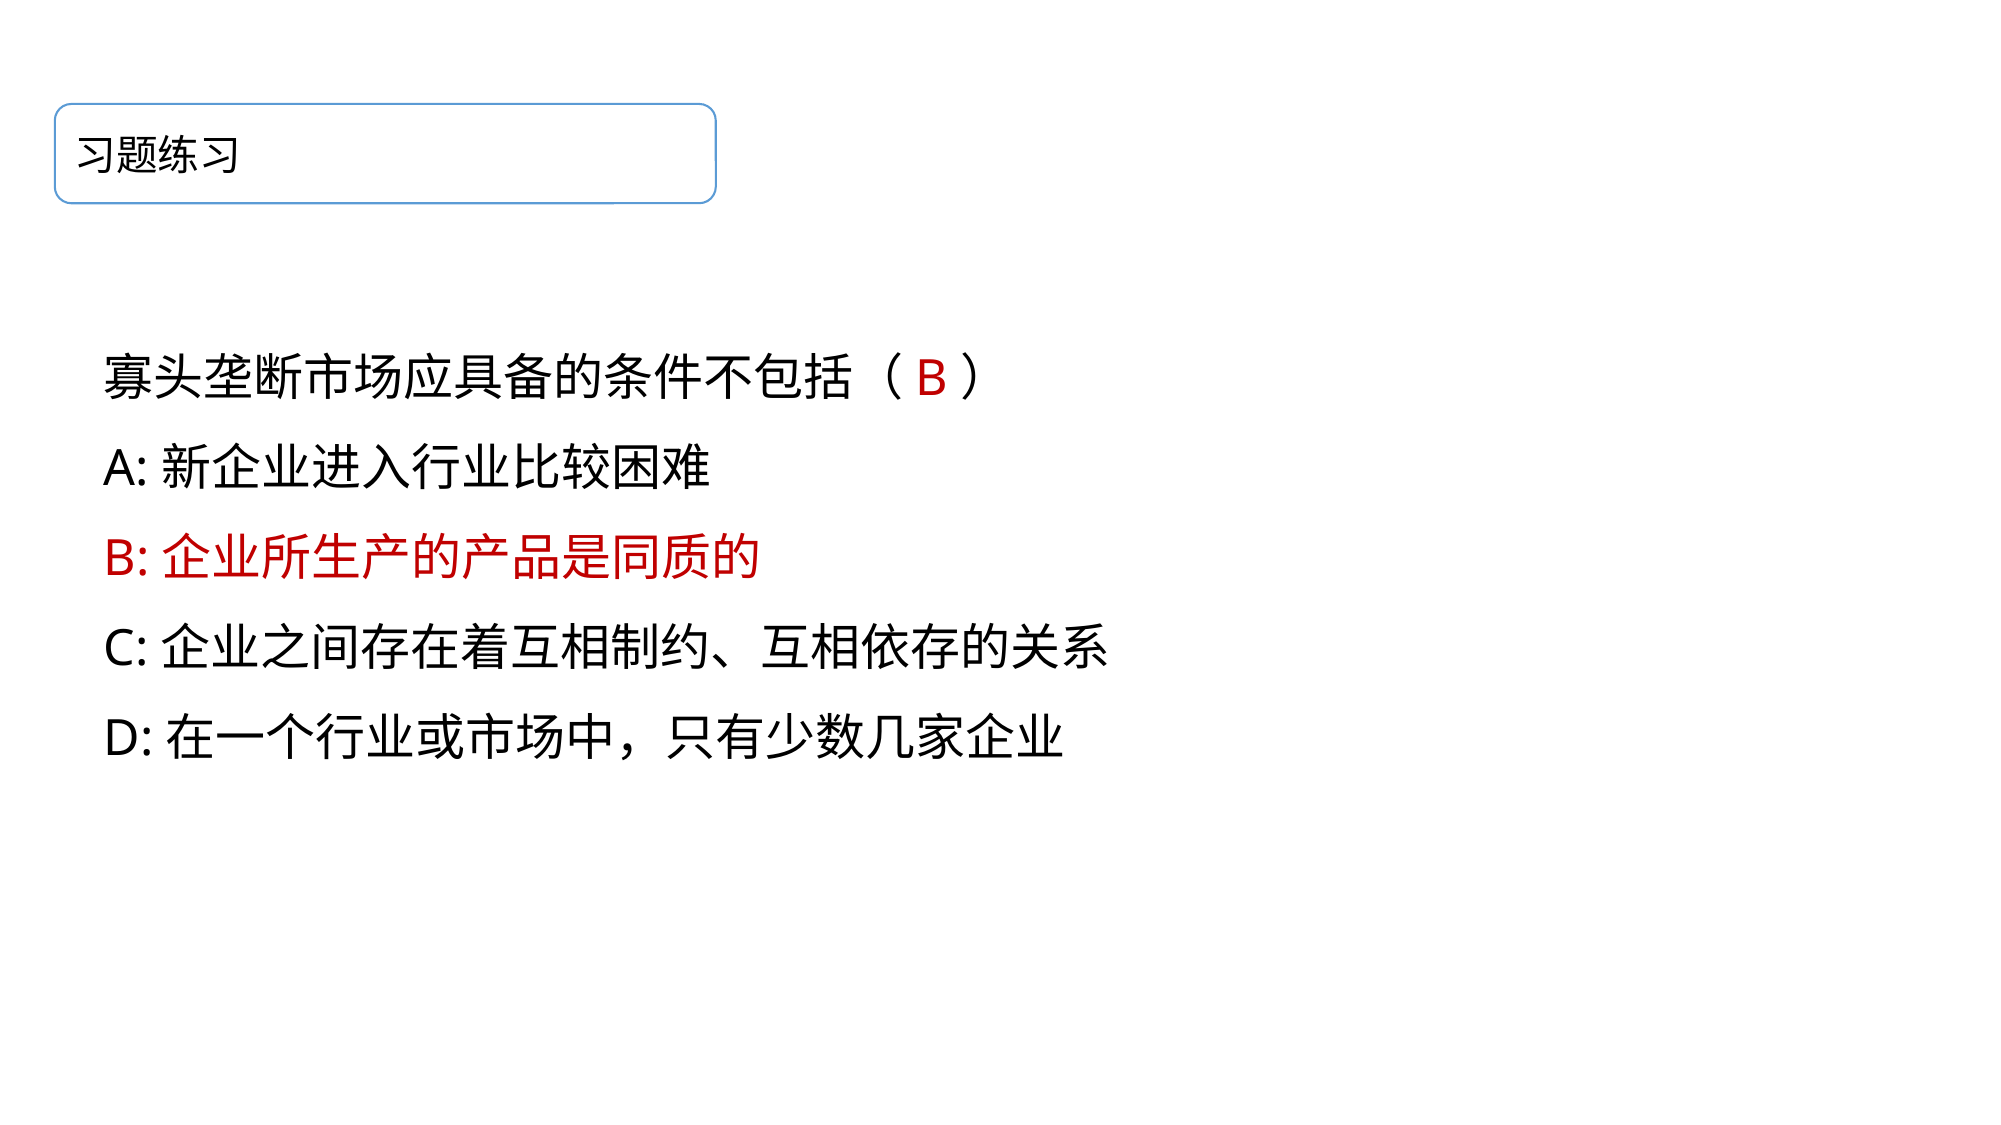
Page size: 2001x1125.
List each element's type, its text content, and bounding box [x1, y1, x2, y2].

text_box 习题练习 [53, 102, 717, 205]
text_box 寡头垄断市场应具备的条件不包括（B） A:新企业进入行业比较困难 B:企业所生产的产品是同质的 C:企业之间存在着互相制约、互相依存的关系 D:在一个行业或市场中，只有少数几家企业 [88, 308, 1911, 774]
